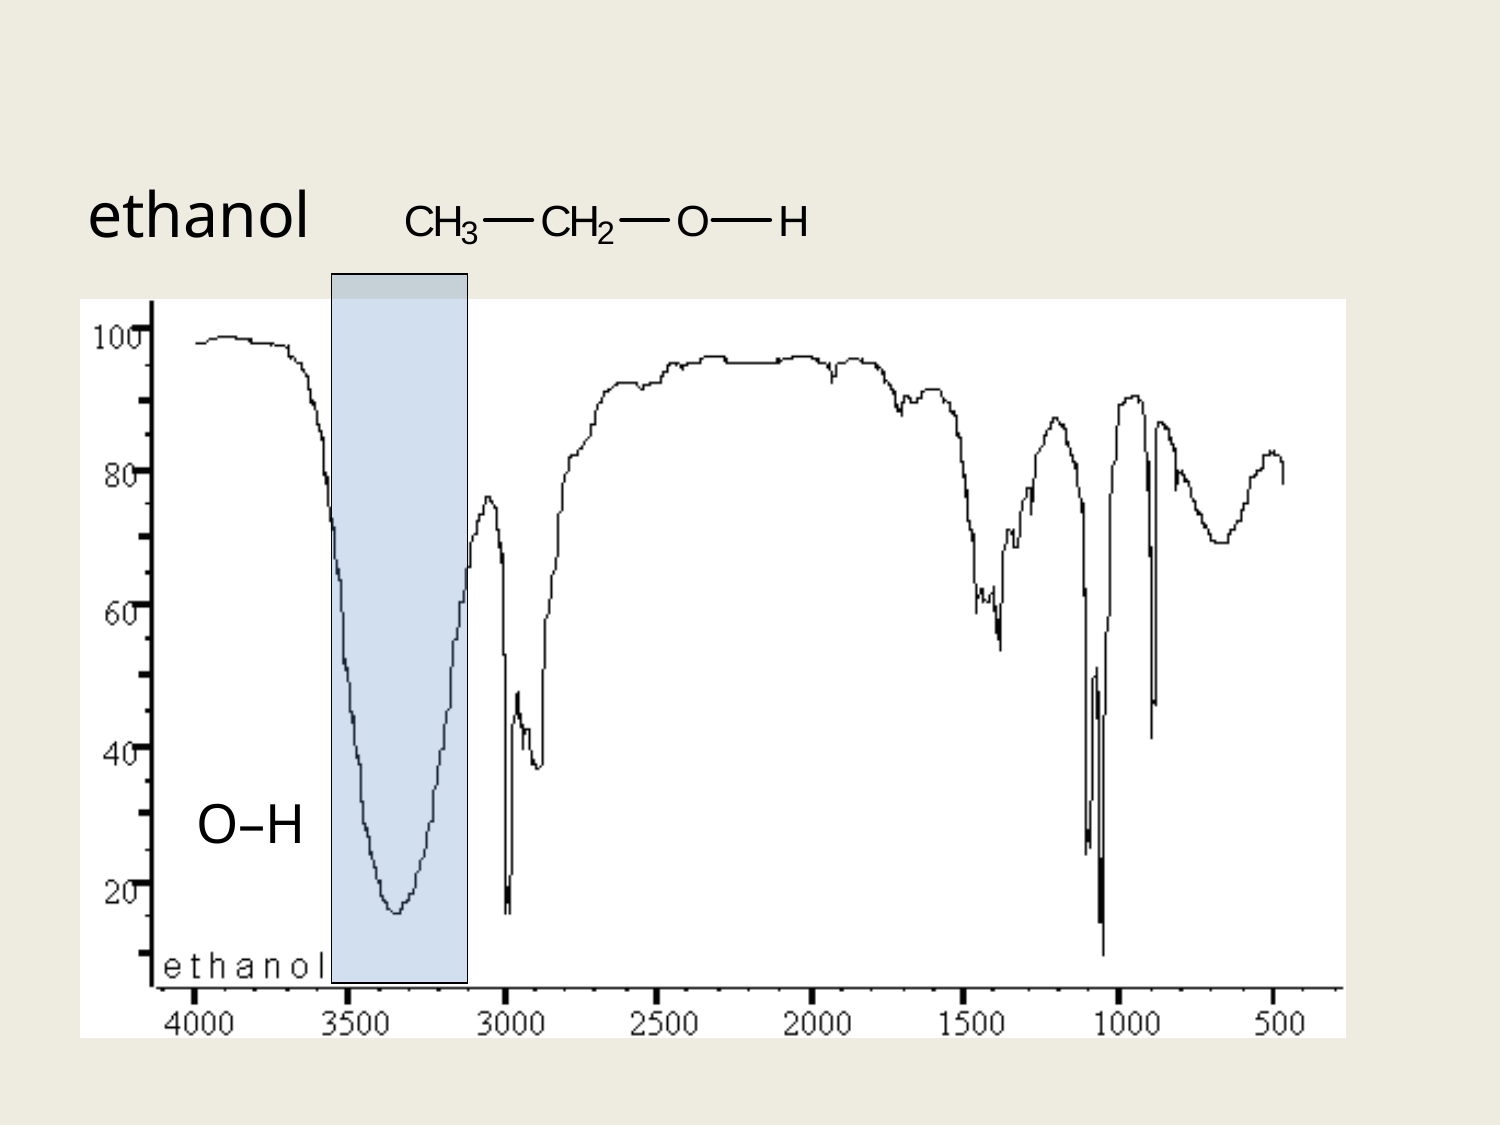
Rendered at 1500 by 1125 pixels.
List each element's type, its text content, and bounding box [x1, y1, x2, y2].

picture [379, 166, 829, 277]
picture [79, 298, 1347, 1038]
text_box [331, 273, 468, 297]
text_box ethanol [72, 167, 377, 274]
